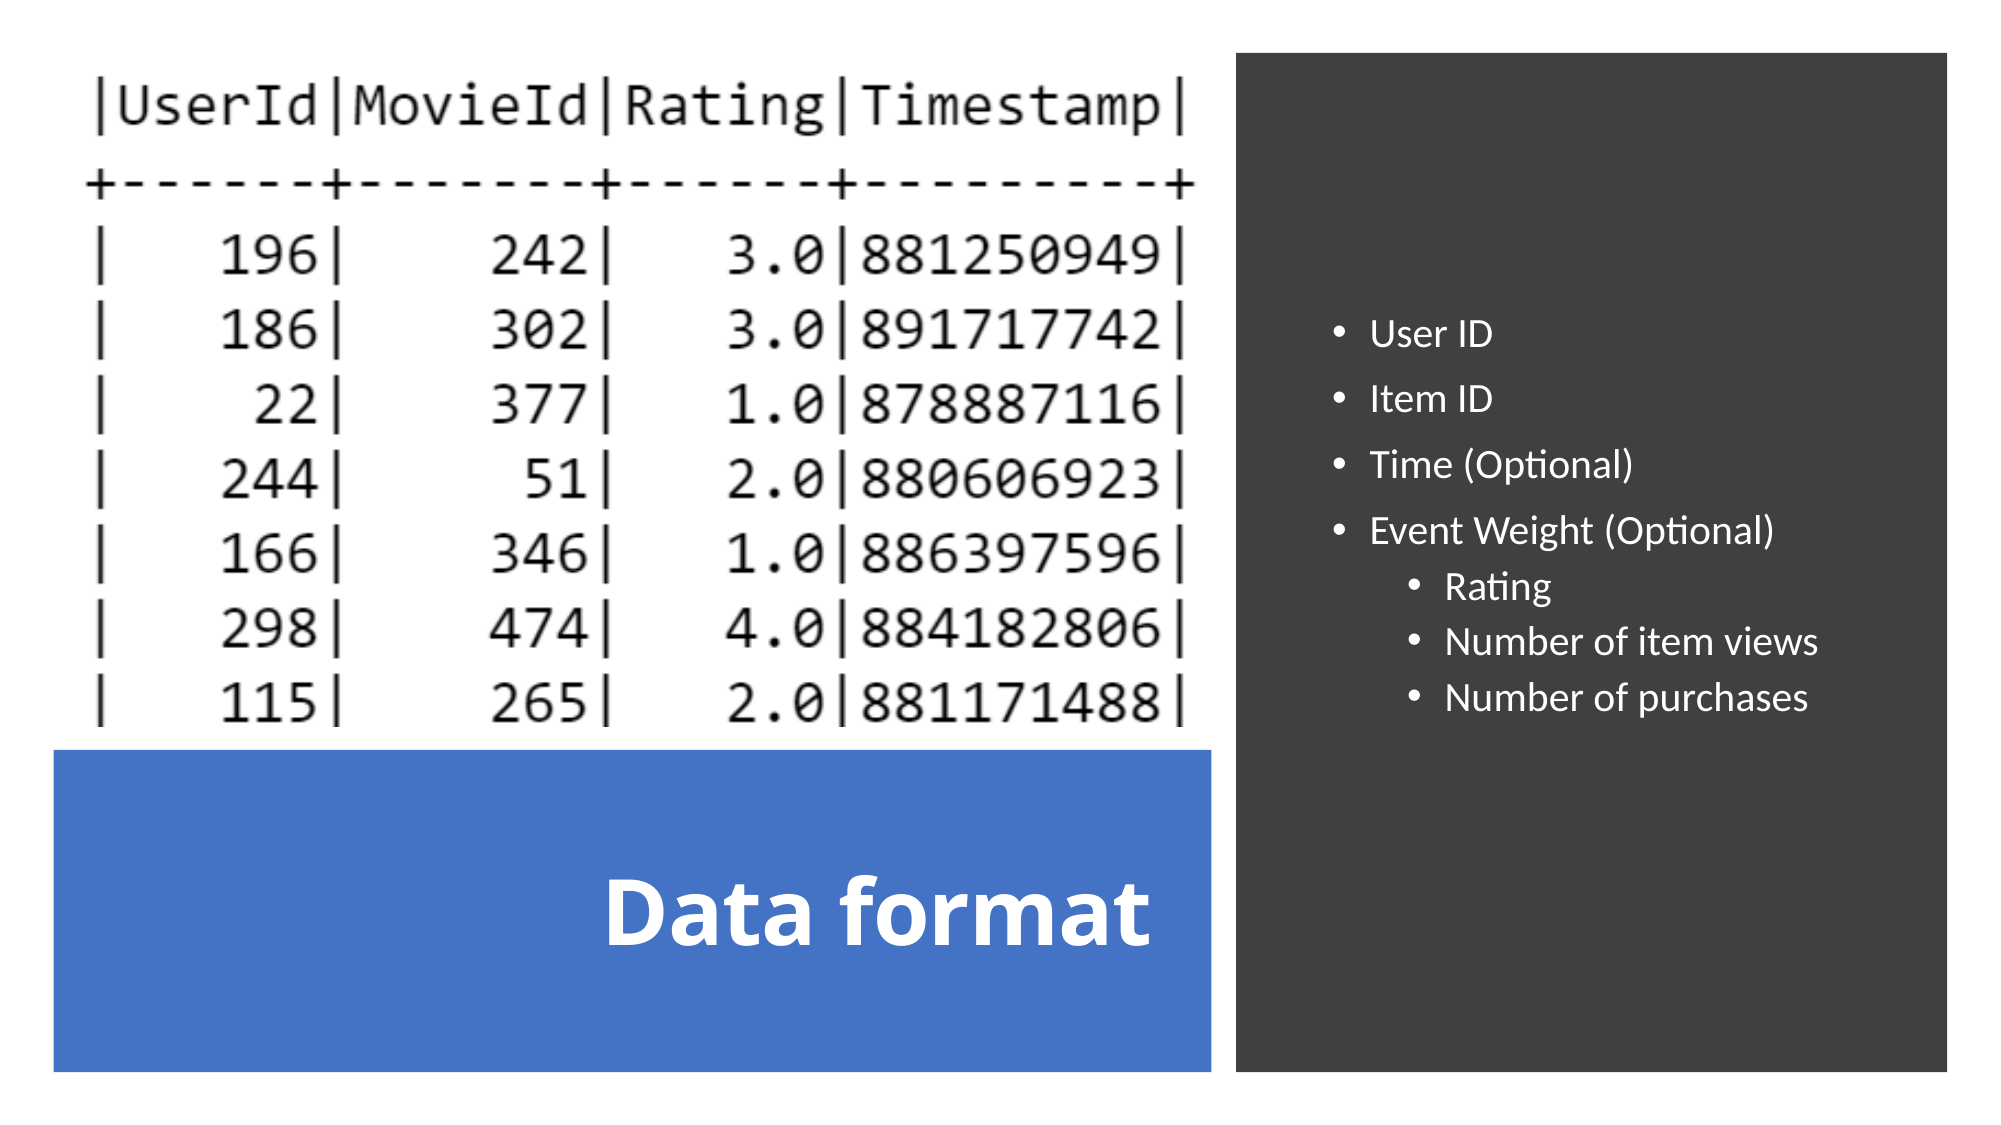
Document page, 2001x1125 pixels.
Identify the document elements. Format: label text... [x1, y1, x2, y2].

list User ID Item ID Time (Optional) Event Weight (Optional) Rating Number of item views Number of purchases [1317, 150, 1879, 947]
title Data format [85, 782, 1168, 1049]
picture [53, 52, 1212, 727]
text_box [1235, 52, 1948, 1073]
text_box [53, 749, 1212, 1073]
